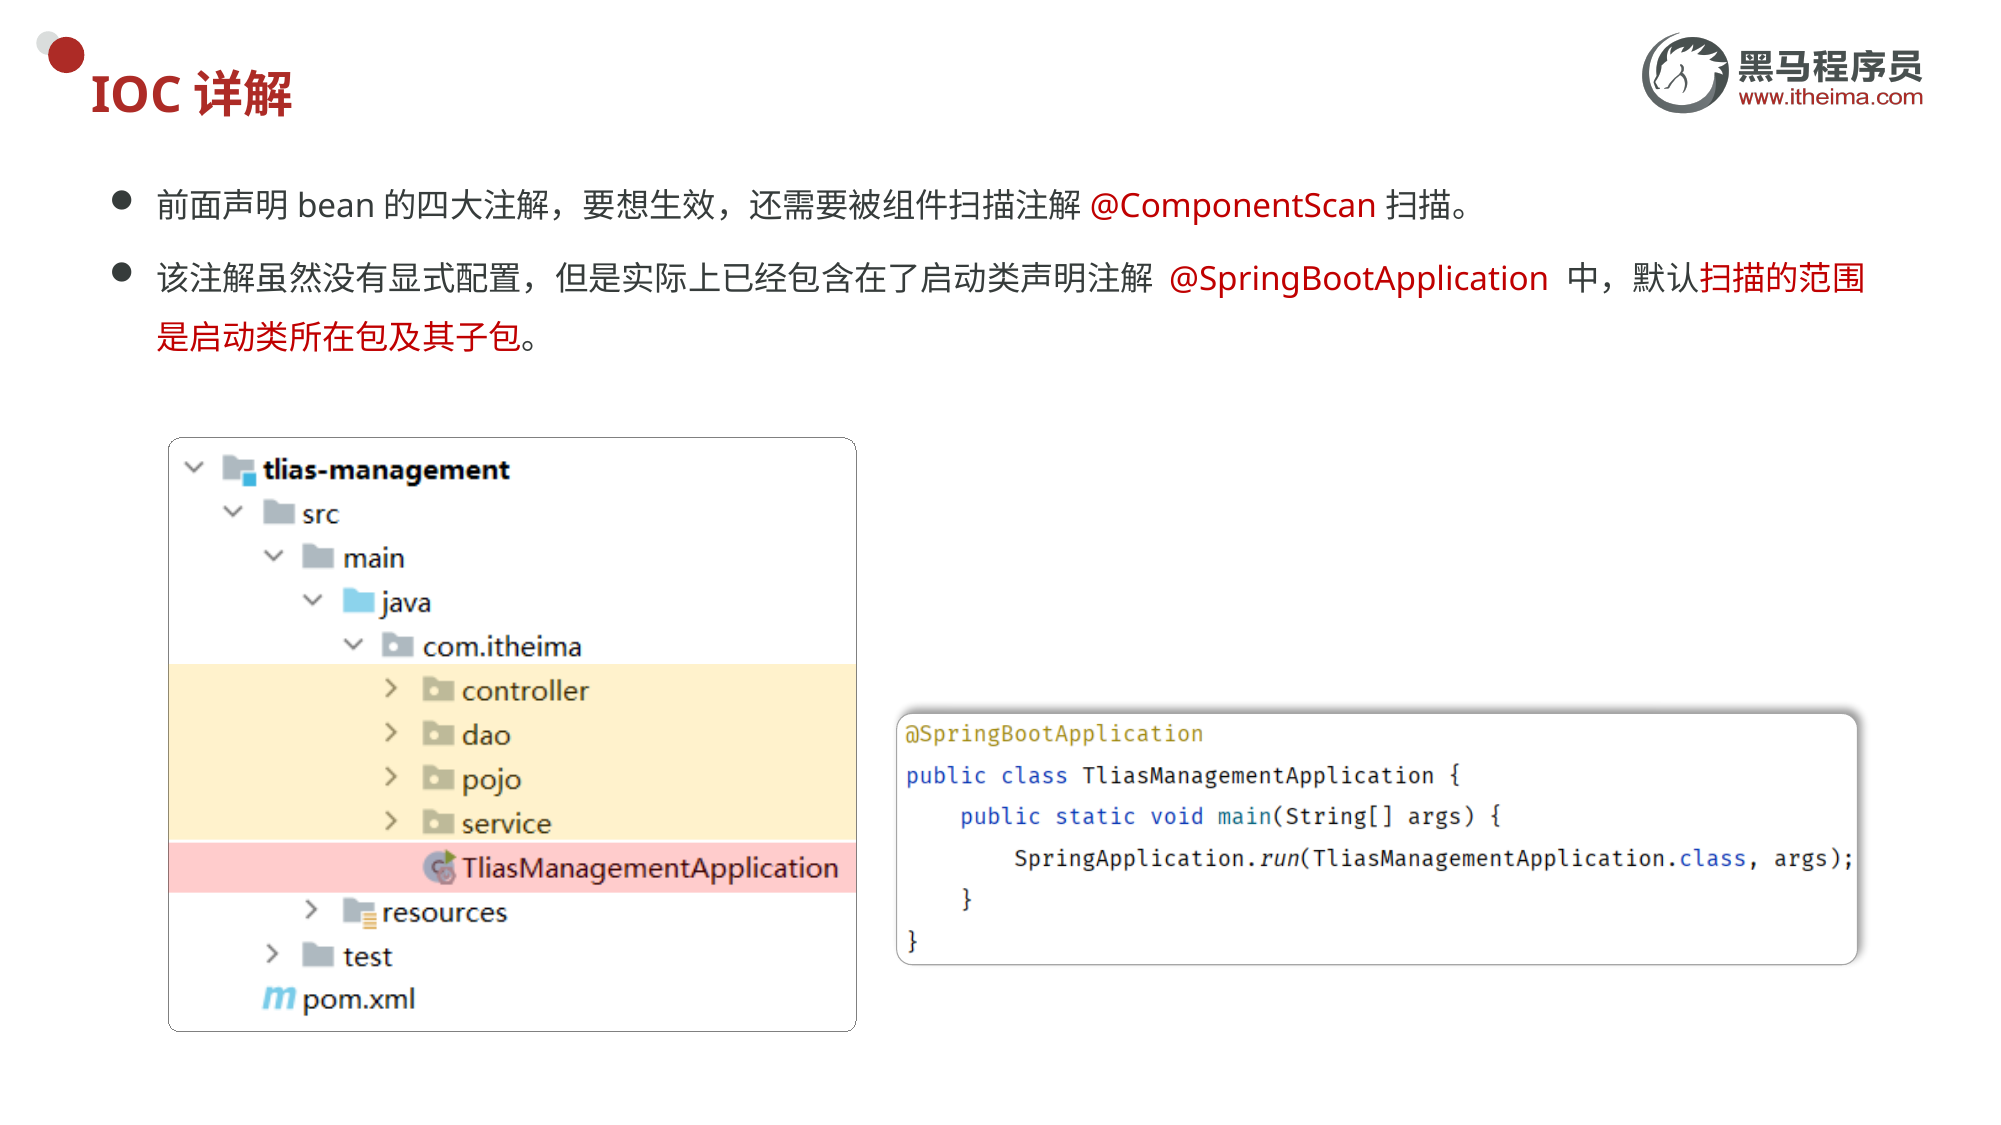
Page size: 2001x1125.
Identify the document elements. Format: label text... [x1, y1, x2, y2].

title IOC详解 [76, 55, 1858, 133]
picture [896, 713, 1858, 965]
picture [1633, 24, 1937, 125]
picture [168, 437, 857, 1032]
list 前面声明bean的四大注解，要想生效，还需要被组件扫描注解@ComponentScan扫描。 该注解虽然没有显式配置，但是实际上已经包含在了启动类声明注解 @SpringBootApplication 中，默认扫描的范围是启动类所在包及其子包。 [94, 156, 1909, 380]
